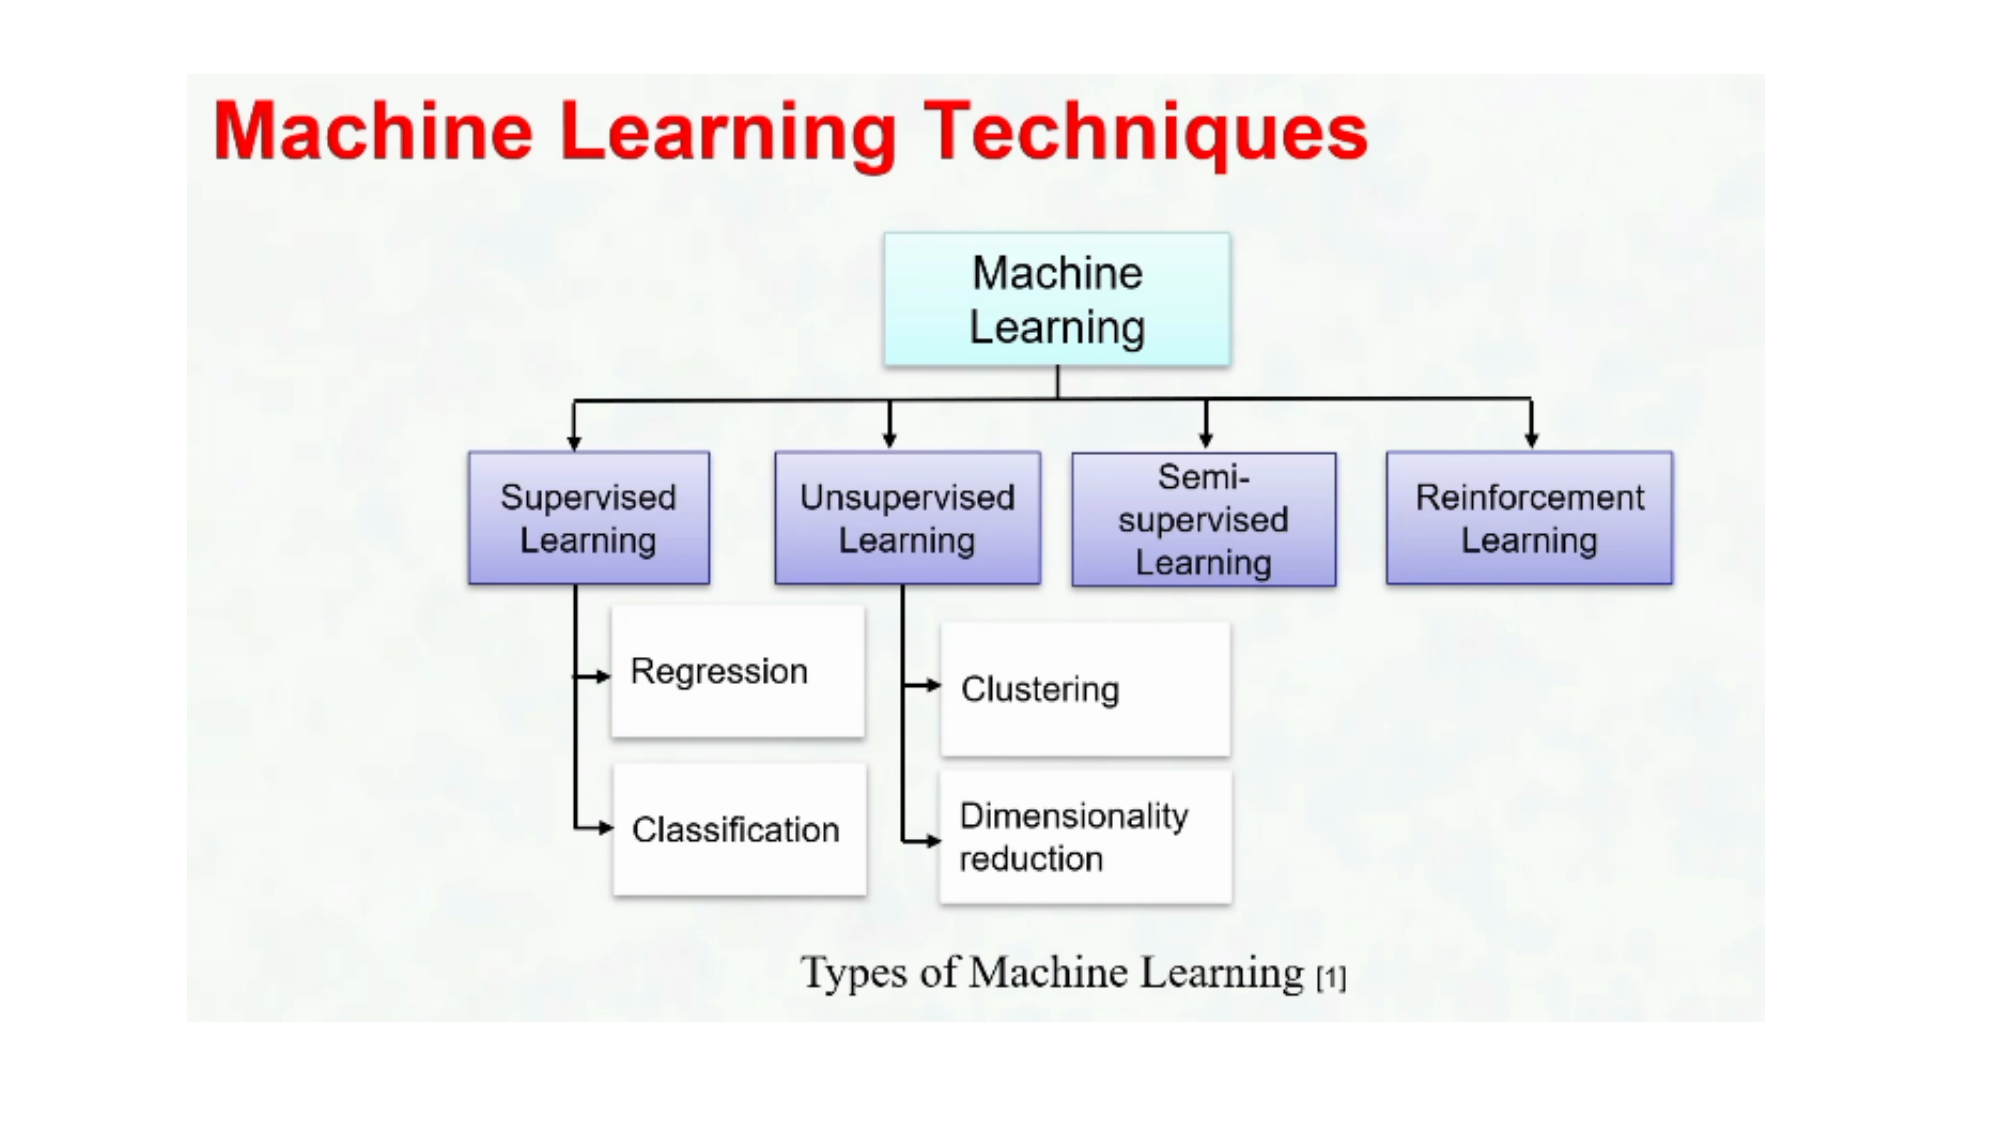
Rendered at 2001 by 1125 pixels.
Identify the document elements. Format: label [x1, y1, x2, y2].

picture [187, 74, 1765, 1022]
